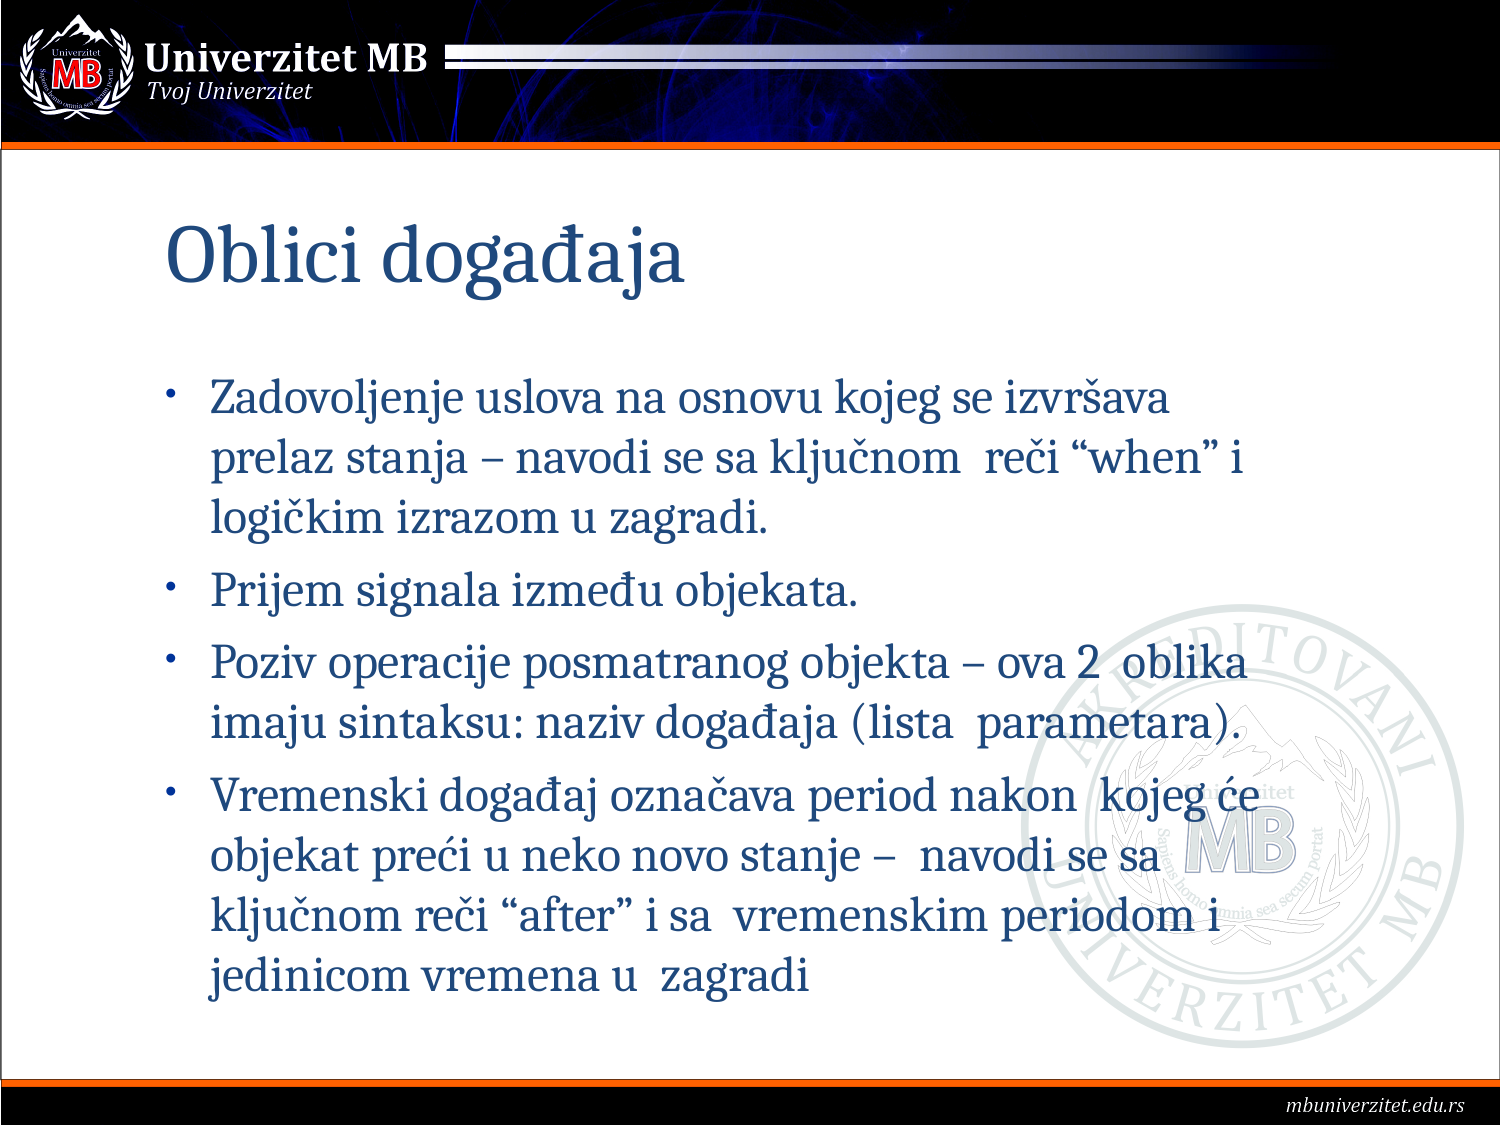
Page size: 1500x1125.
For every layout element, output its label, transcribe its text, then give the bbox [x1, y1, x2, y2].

text_box Zadovoljenje uslova na osnovu kojeg se izvršava prelaz stanja – navodi se sa ključnom reči “when” i logičkim izrazom u zagradi. Prijem signala između objekata. Poziv operacije posmatranog objekta – ova 2 oblika imaju sintaksu: naziv događaja (lista parametara). Vremenski događaj označava period nakon kojeg će objekat preći u neko novo stanje – navodi se sa ključnom reči “after” i sa vremenskim periodom i jedinicom vremena u zagradi [165, 361, 1353, 1002]
picture [0, 0, 1500, 1125]
title Oblici događaja [165, 153, 727, 343]
